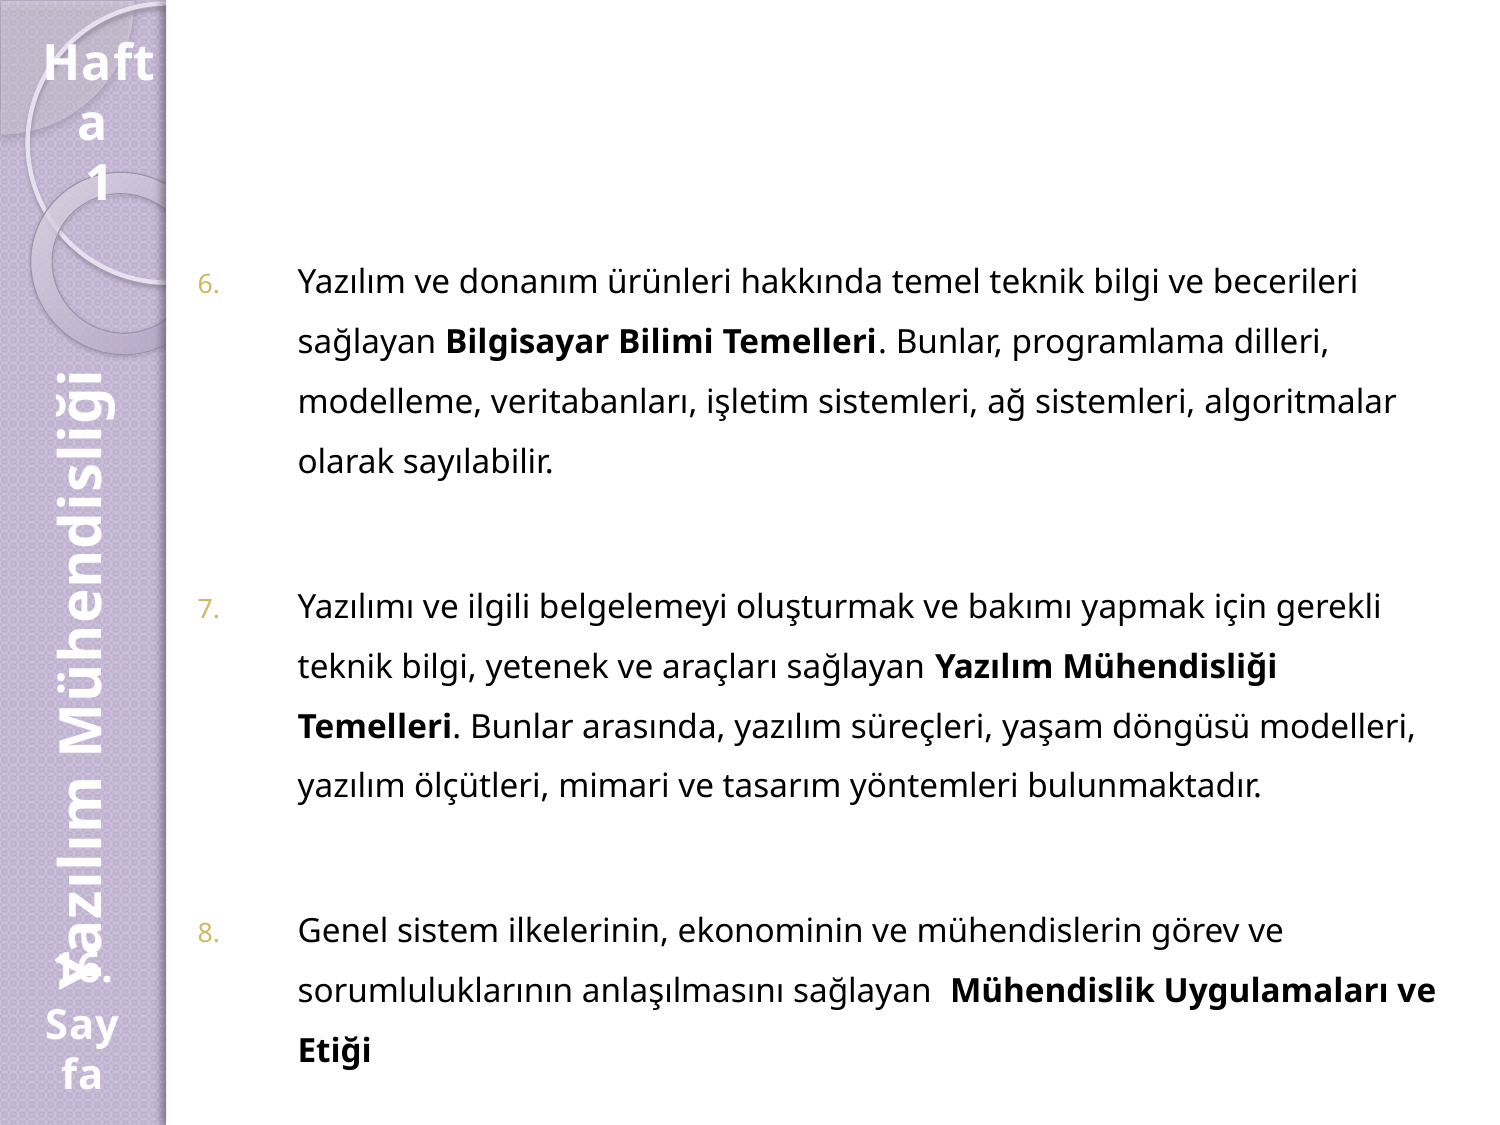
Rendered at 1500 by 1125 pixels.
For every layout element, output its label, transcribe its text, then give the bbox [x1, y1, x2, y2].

text_box Yazılım Mühendisliği [35, 316, 121, 1007]
list Yazılım ve donanım ürünleri hakkında temel teknik bilgi ve becerileri sağlayan Bilgisayar Bilimi Temelleri. Bunlar, programlama dilleri, modelleme, veritabanları, işletim sistemleri, ağ sistemleri, algoritmalar olarak sayılabilir. Yazılımı ve ilgili belgelemeyi oluşturmak ve bakımı yapmak için gerekli teknik bilgi, yetenek ve araçları sağlayan Yazılım Mühendisliği Temelleri. Bunlar arasında, yazılım süreçleri, yaşam döngüsü modelleri, yazılım ölçütleri, mimari ve tasarım yöntemleri bulunmaktadır. Genel sistem ilkelerinin, ekonominin ve mühendislerin görev ve sorumluluklarının anlaşılmasını sağlayan Mühendislik Uygulamaları ve Etiği [183, 160, 1459, 1020]
text_box Hafta 1 [23, 23, 176, 219]
text_box 16. Sayfa [27, 1007, 139, 1106]
